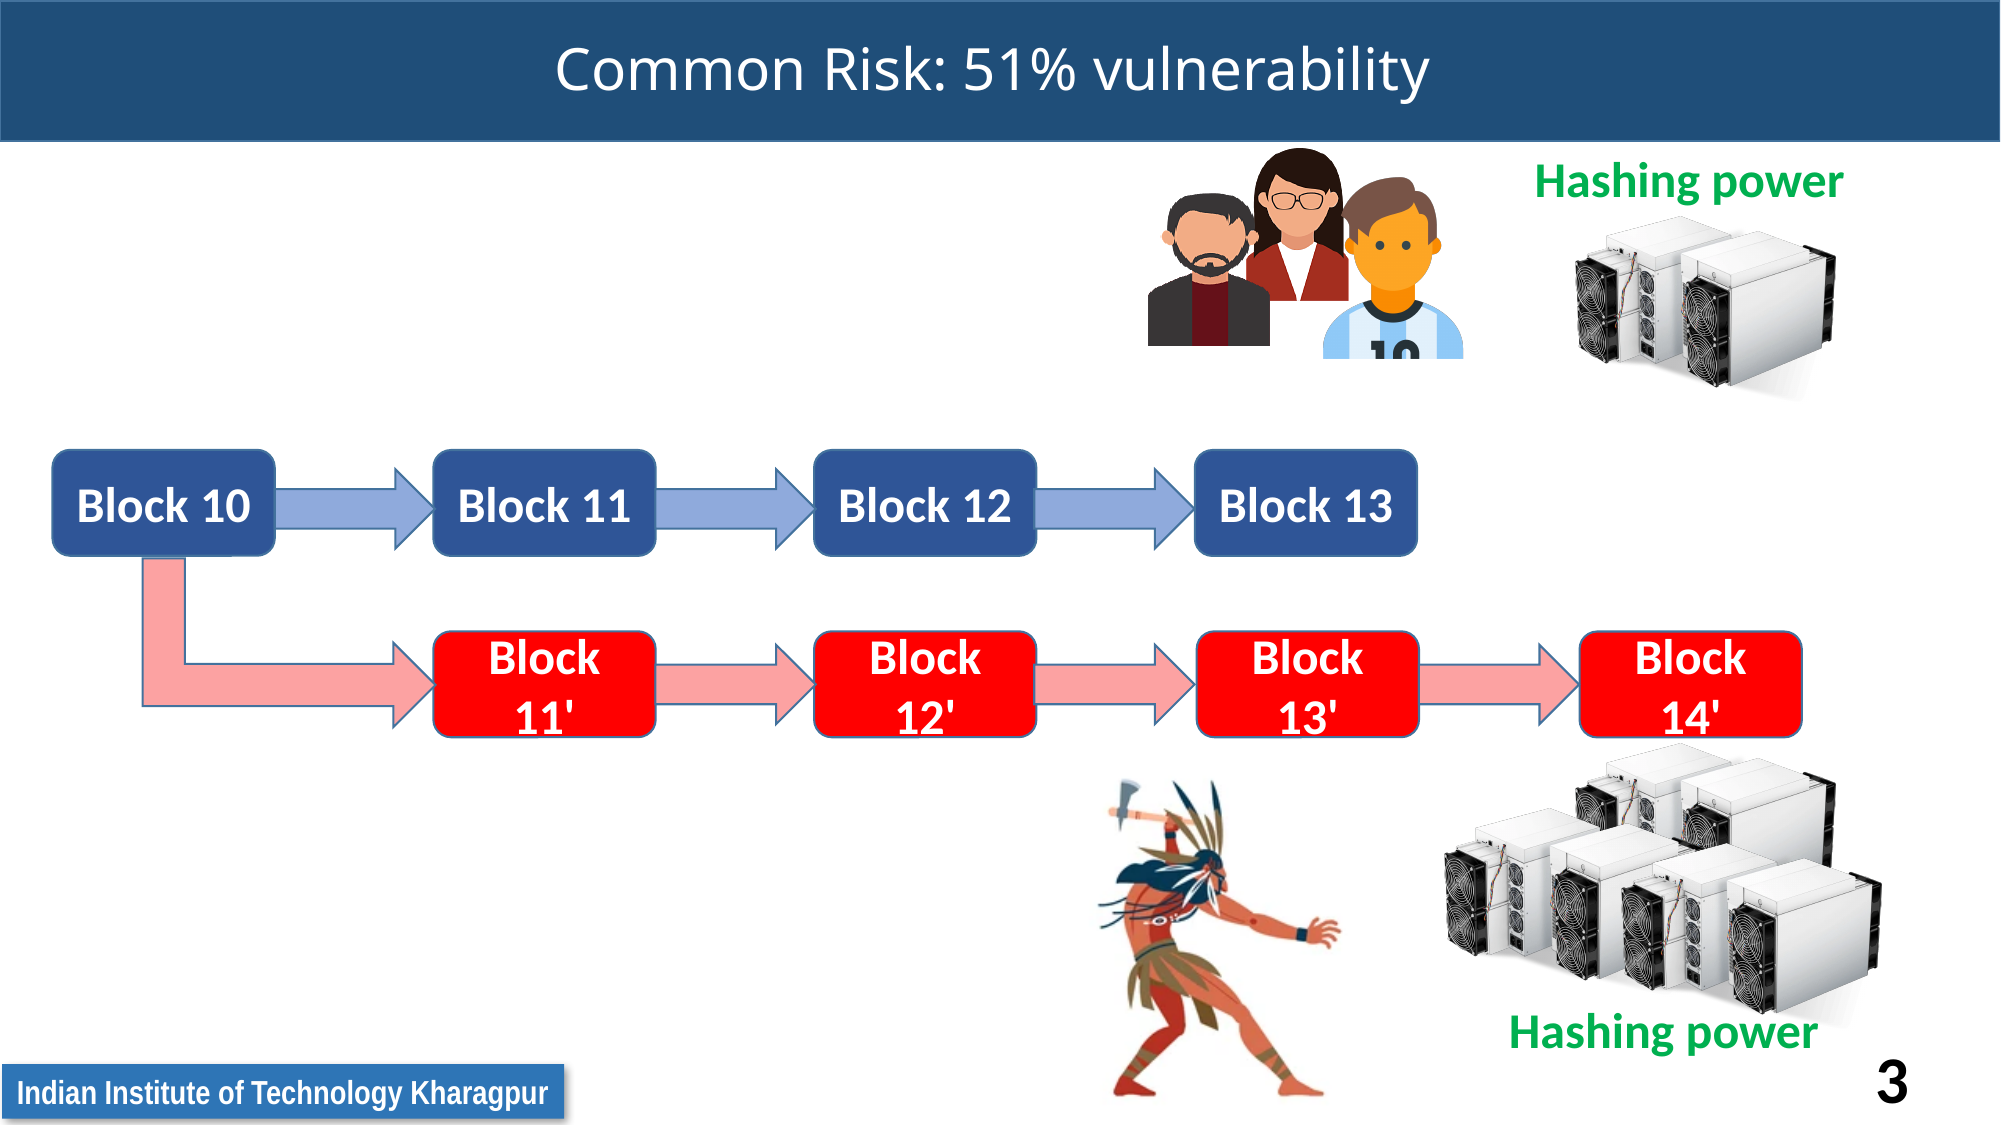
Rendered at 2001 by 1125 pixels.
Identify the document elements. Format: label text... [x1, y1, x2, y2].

title Common Risk: 51% vulnerability [0, 1, 2000, 141]
text_box Hashing power [1493, 998, 1835, 1067]
text_box Hashing power [1519, 140, 1861, 216]
picture [1077, 769, 1355, 1109]
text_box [52, 449, 1802, 738]
picture [1575, 216, 1836, 405]
picture [1144, 144, 1467, 360]
text_box 3 [1860, 1029, 1991, 1125]
picture [1444, 743, 1882, 1032]
